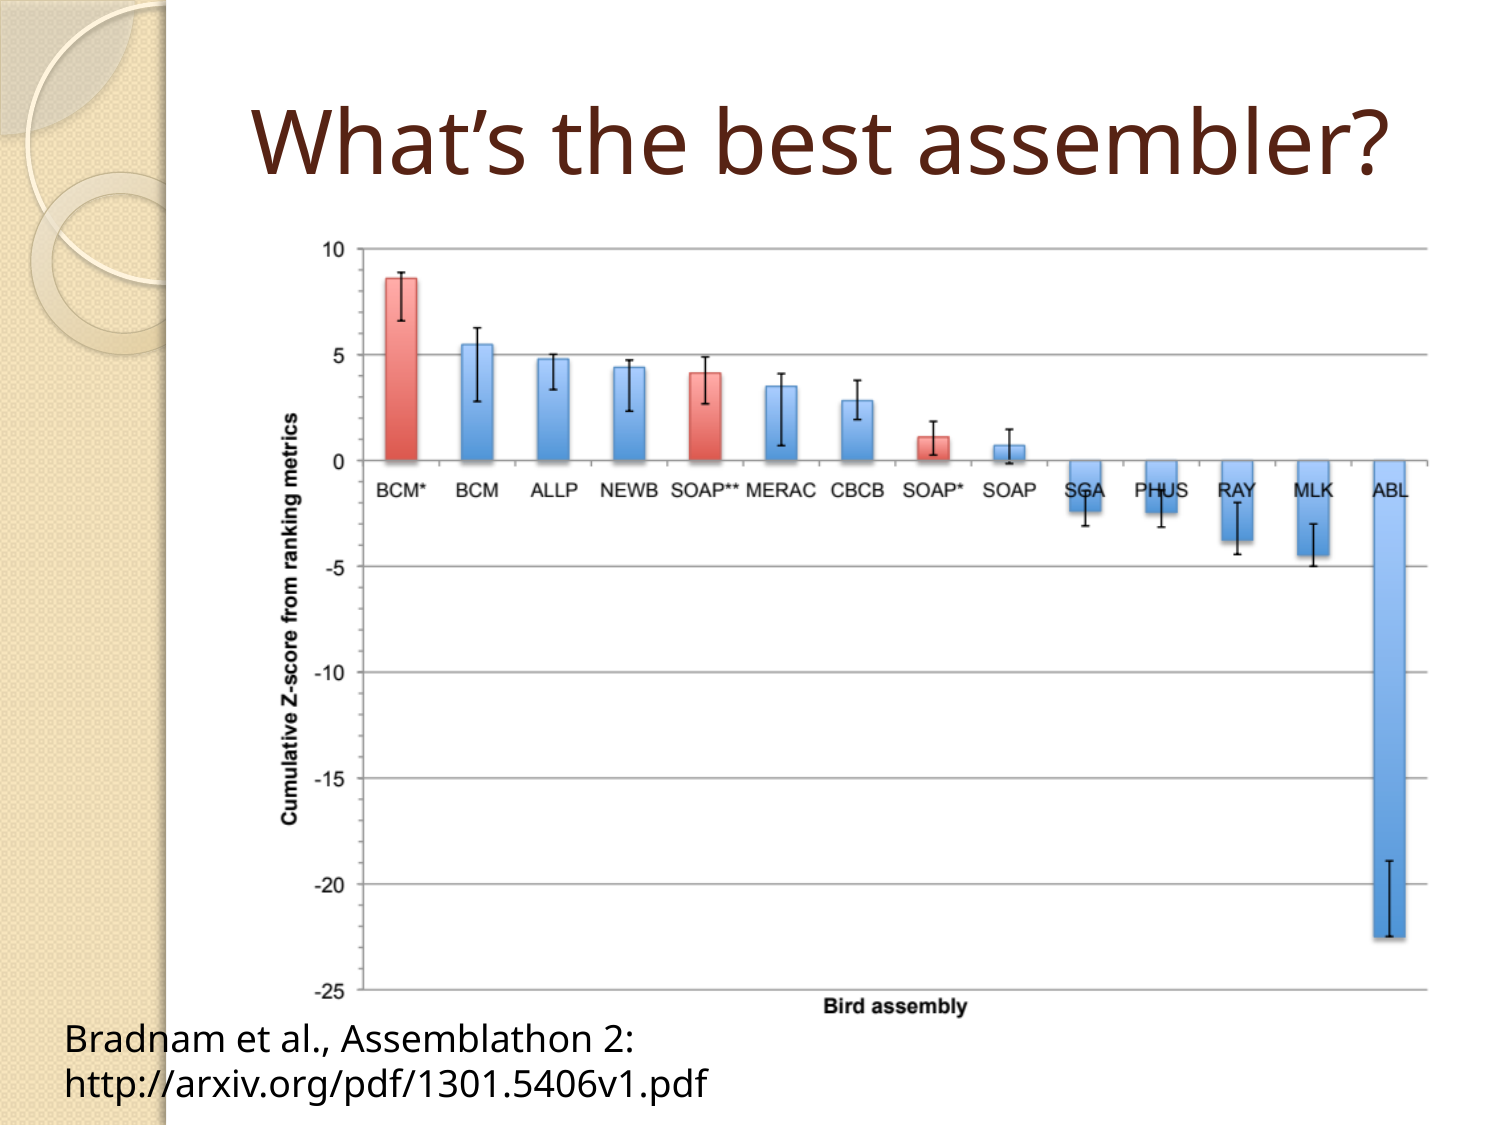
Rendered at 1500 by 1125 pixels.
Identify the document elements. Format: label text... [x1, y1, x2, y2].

text_box Bradnam et al., Assemblathon 2: http://arxiv.org/pdf/1301.5406v1.pdf [49, 1007, 723, 1113]
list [235, 237, 1466, 1026]
title What’s the best assembler? [235, 45, 1466, 233]
